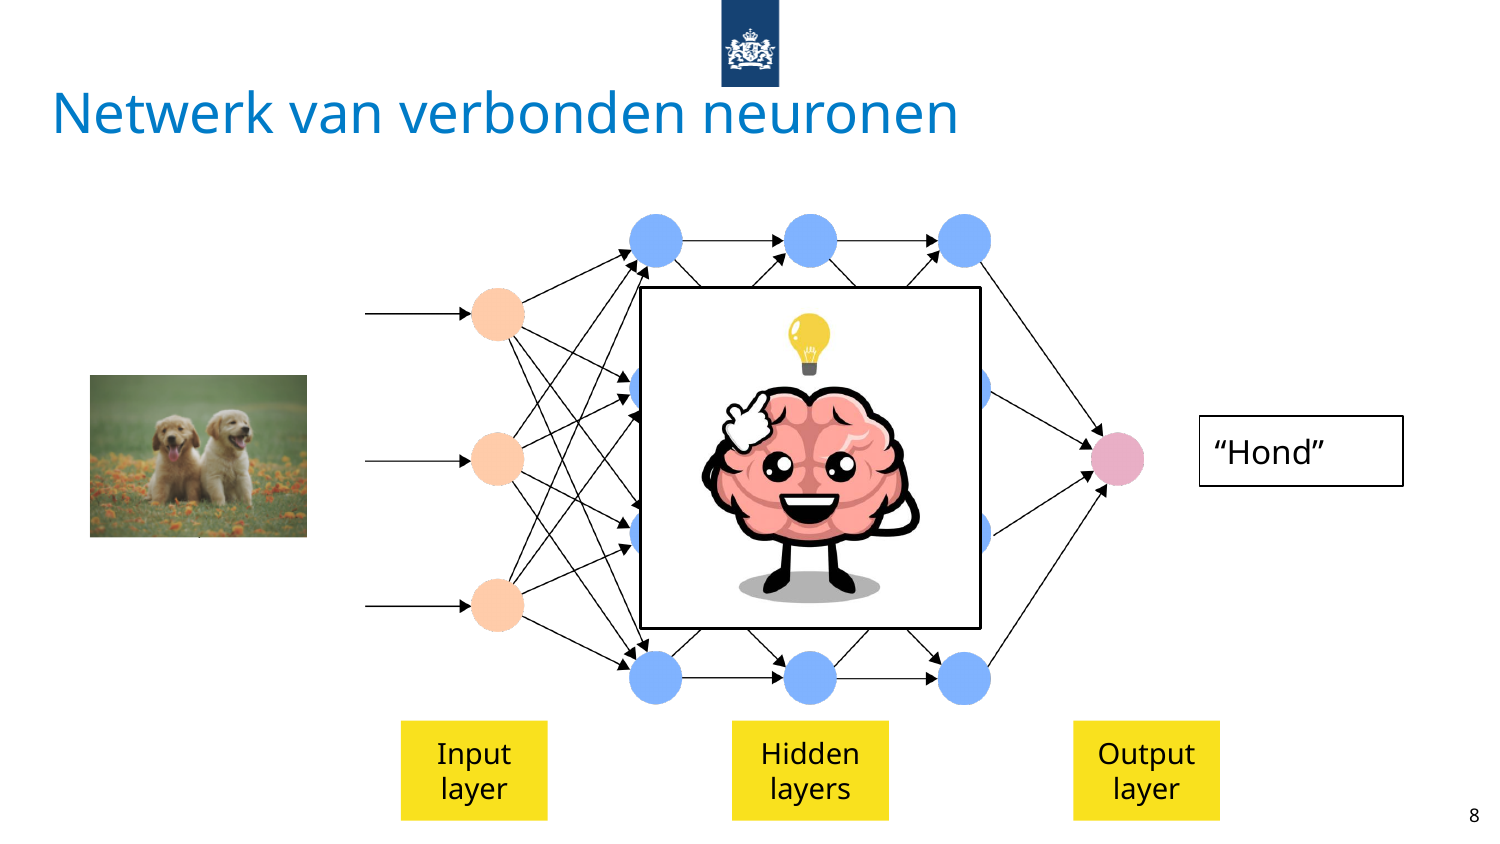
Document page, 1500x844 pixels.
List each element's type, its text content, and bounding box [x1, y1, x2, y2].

picture [364, 214, 1144, 705]
picture [0, 0, 1500, 131]
text_box Output layer [1073, 720, 1220, 821]
text_box Hidden layers [732, 720, 889, 821]
text_box Input layer [400, 720, 548, 821]
title Netwerk van verbonden neuronen [51, 85, 1449, 180]
slide_number ‹#› [1389, 764, 1480, 830]
text_box “Hond” [1199, 416, 1404, 486]
picture [89, 375, 308, 538]
